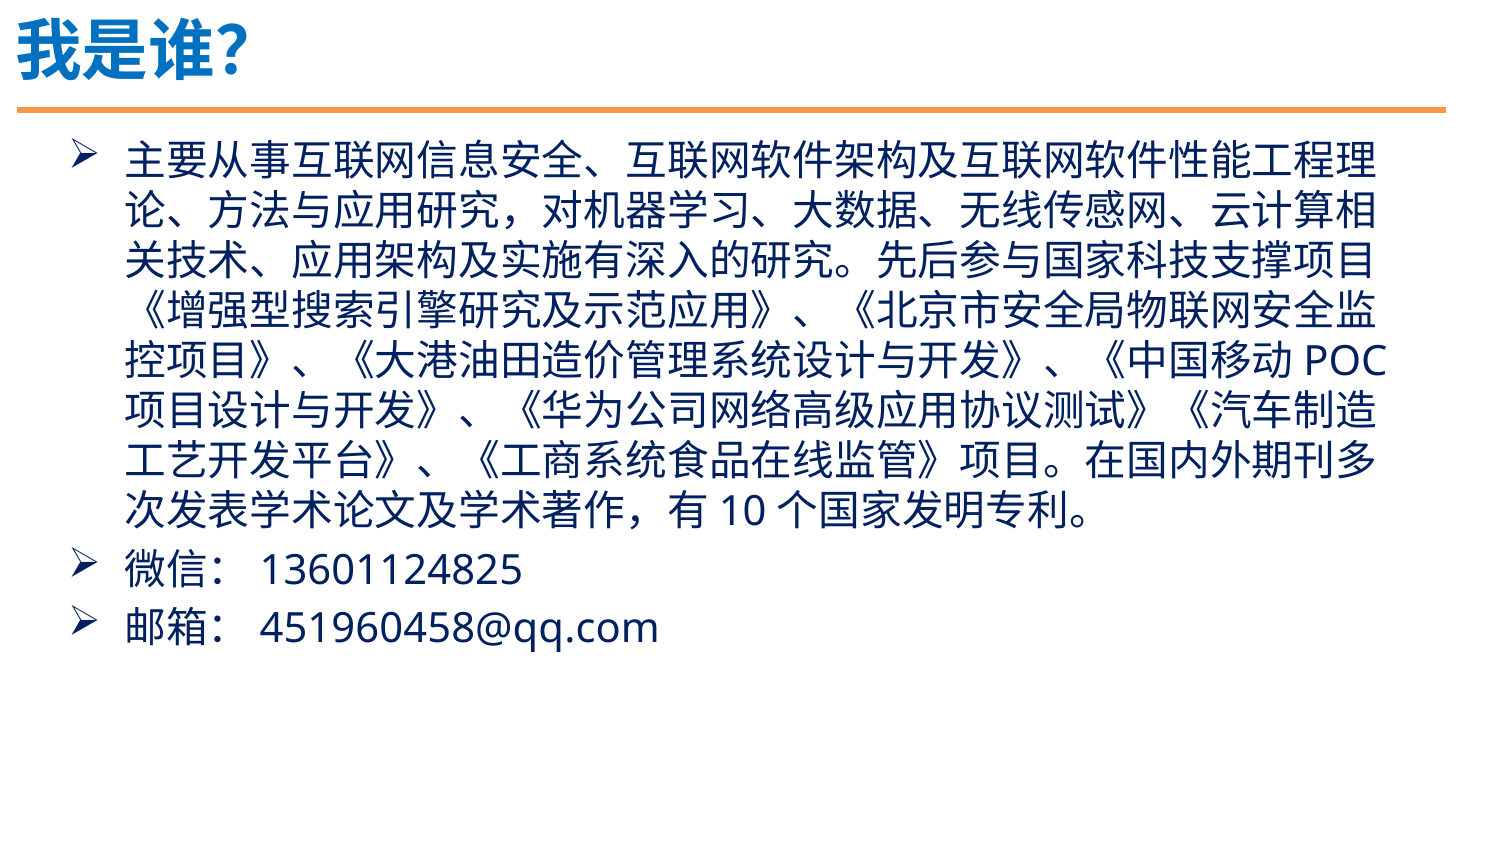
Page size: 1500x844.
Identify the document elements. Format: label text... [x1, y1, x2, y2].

text_box 我是谁？ [0, 0, 1483, 95]
text_box 主要从事互联网信息安全、互联网软件架构及互联网软件性能工程理论、方法与应用研究，对机器学习、大数据、无线传感网、云计算相关技术、应用架构及实施有深入的研究。先后参与国家科技支撑项目《增强型搜索引擎研究及示范应用》、《北京市安全局物联网安全监控项目》、《大港油田造价管理系统设计与开发》、《中国移动POC项目设计与开发》、《华为公司网络高级应用协议测试》《汽车制造工艺开发平台》、《工商系统食品在线监管》项目。在国内外期刊多次发表学术论文及学术著作，有10个国家发明专利。 微信：13601124825 邮箱：451960458@qq.com [53, 126, 1416, 621]
